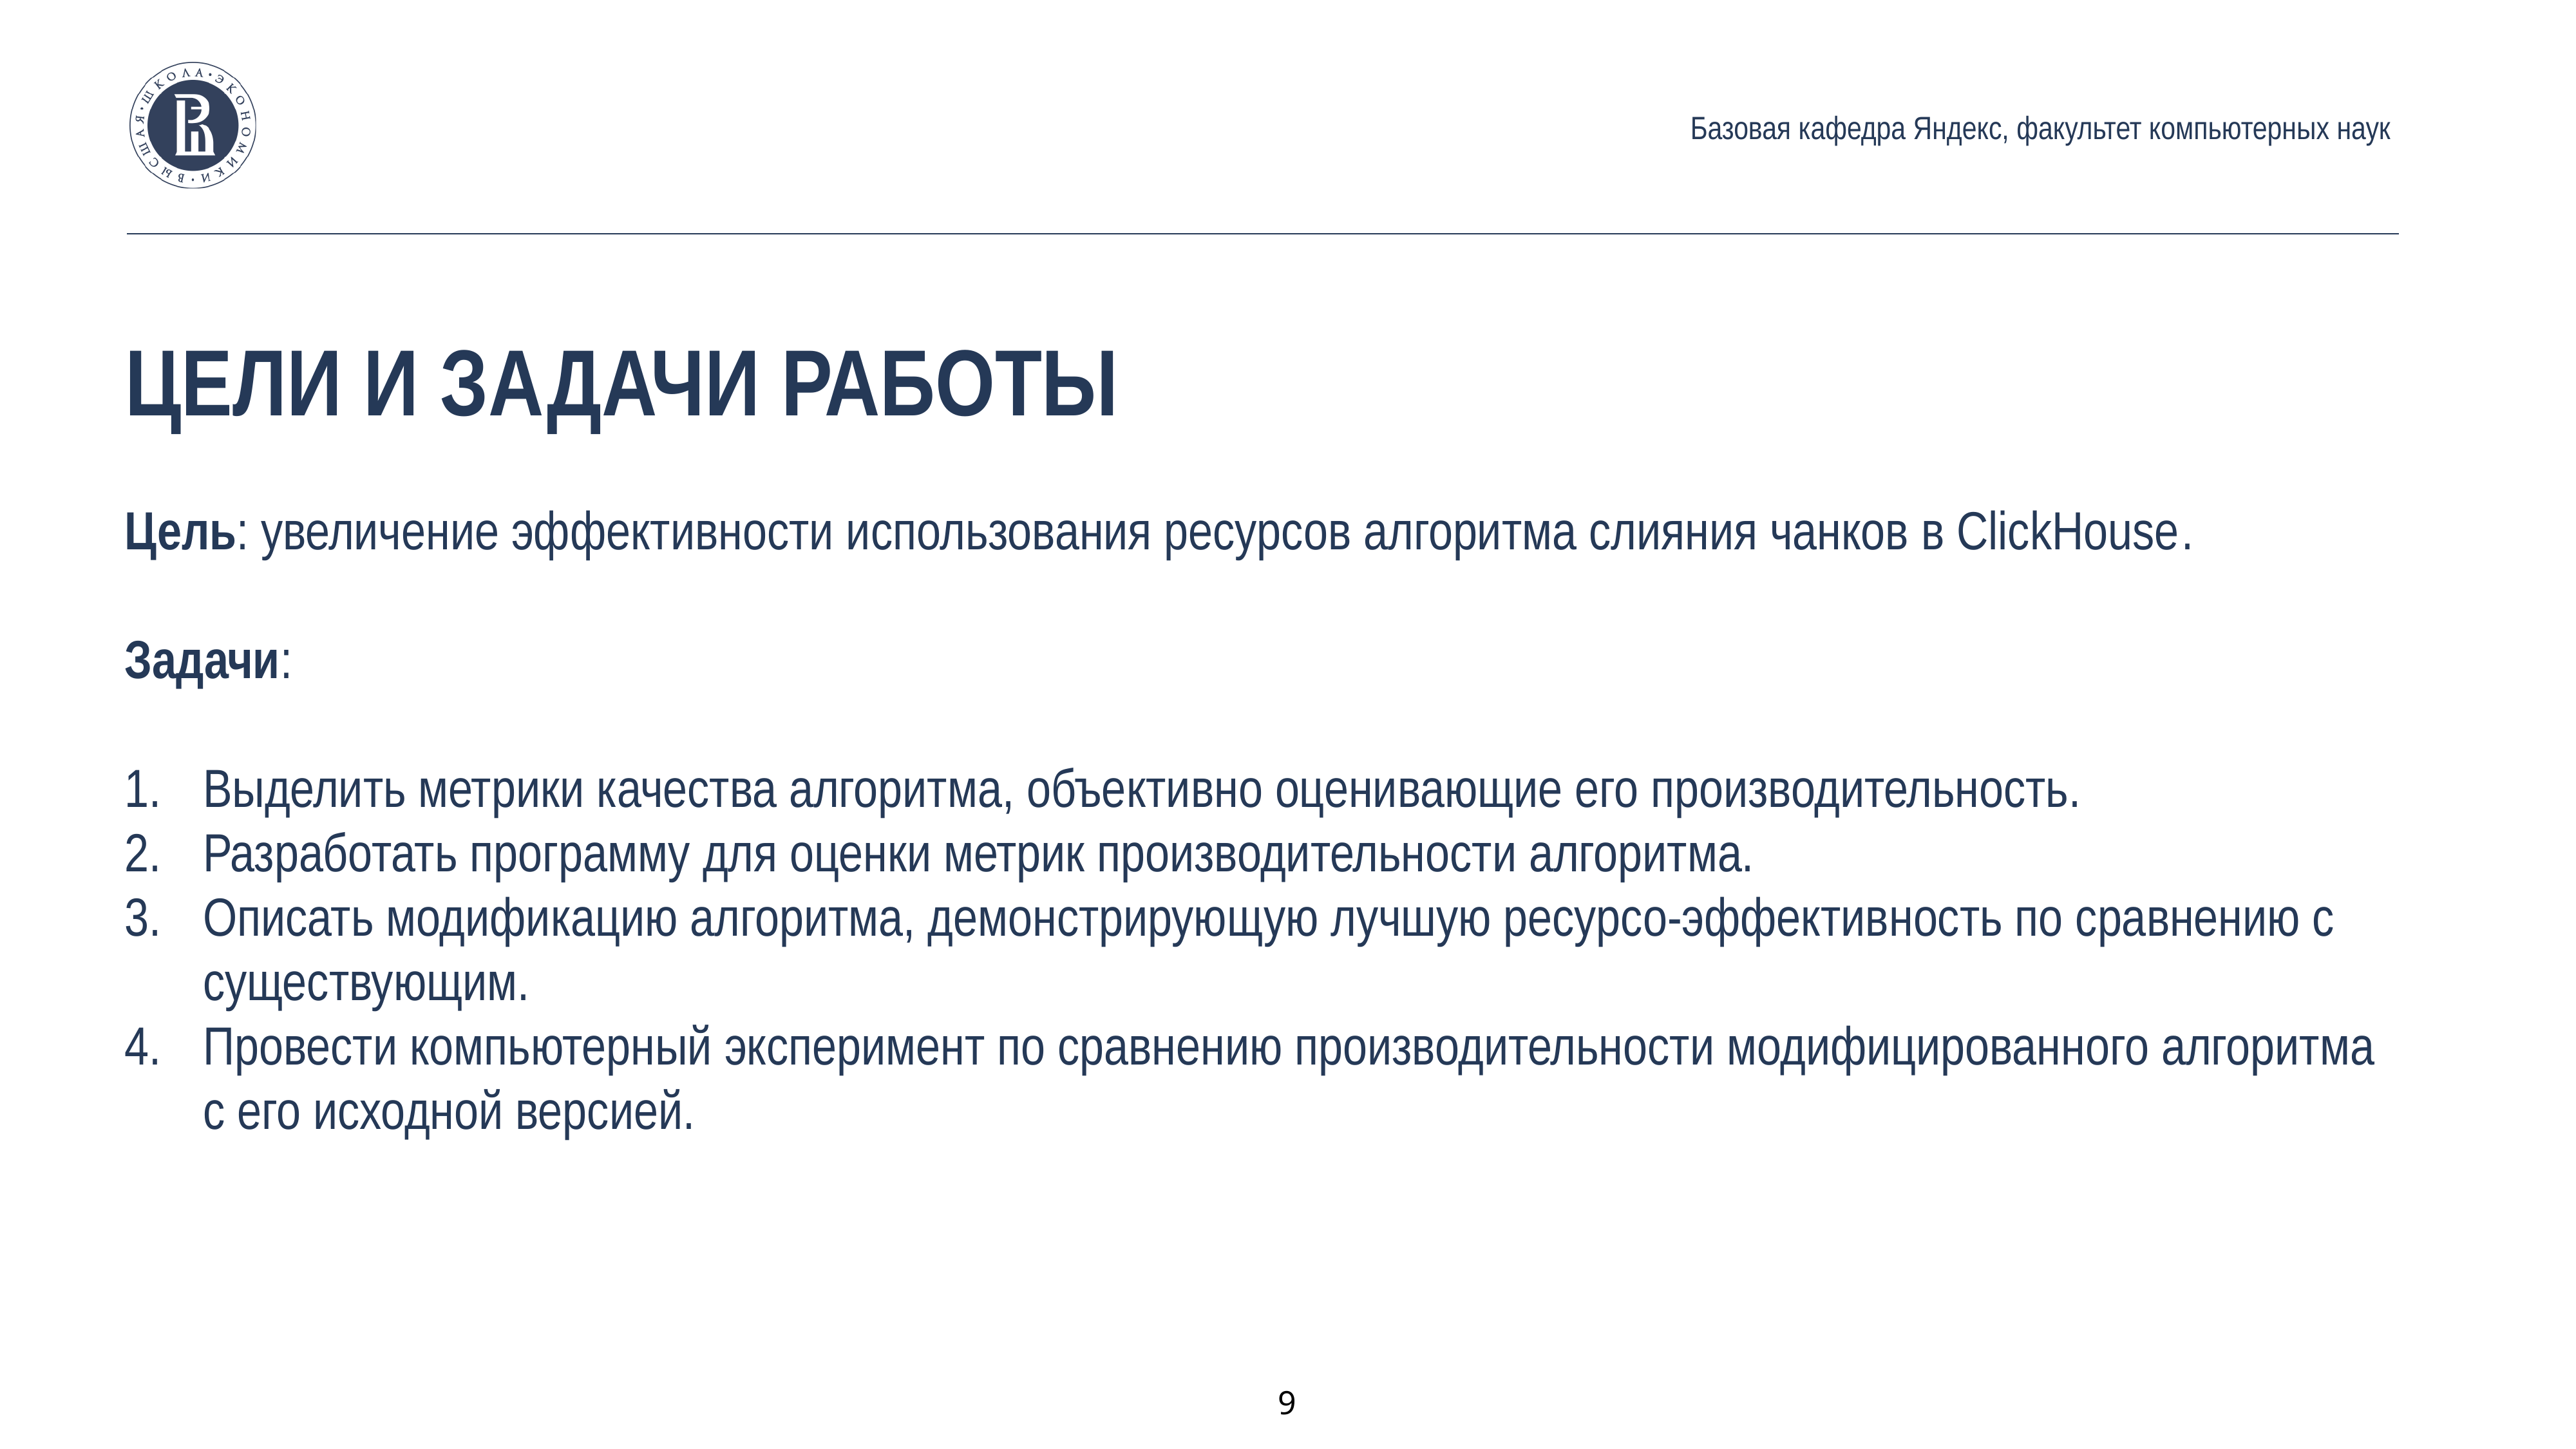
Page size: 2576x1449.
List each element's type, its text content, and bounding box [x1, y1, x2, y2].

text_box Цели и задачи работы [117, 314, 2390, 559]
text_box Цель: увеличение эффективности использования ресурсов алгоритма слияния чанков в ClickHouse. Задачи: Выделить метрики качества алгоритма, объективно оценивающие его производительность. Разработать программу для оценки метрик производительности алгоритма. Описать модификацию алгоритма, демонстрирующую лучшую ресурсо-эффективность по сравнению с существующим. Провести компьютерный эксперимент по сравнению производительности модифицированного алгоритма с его исходной версией. [117, 488, 2389, 1067]
text_box Базовая кафедра Яндекс, факультет компьютерных наук [1198, 100, 2399, 154]
slide_number 9 [1260, 1374, 1314, 1429]
picture [129, 62, 256, 189]
